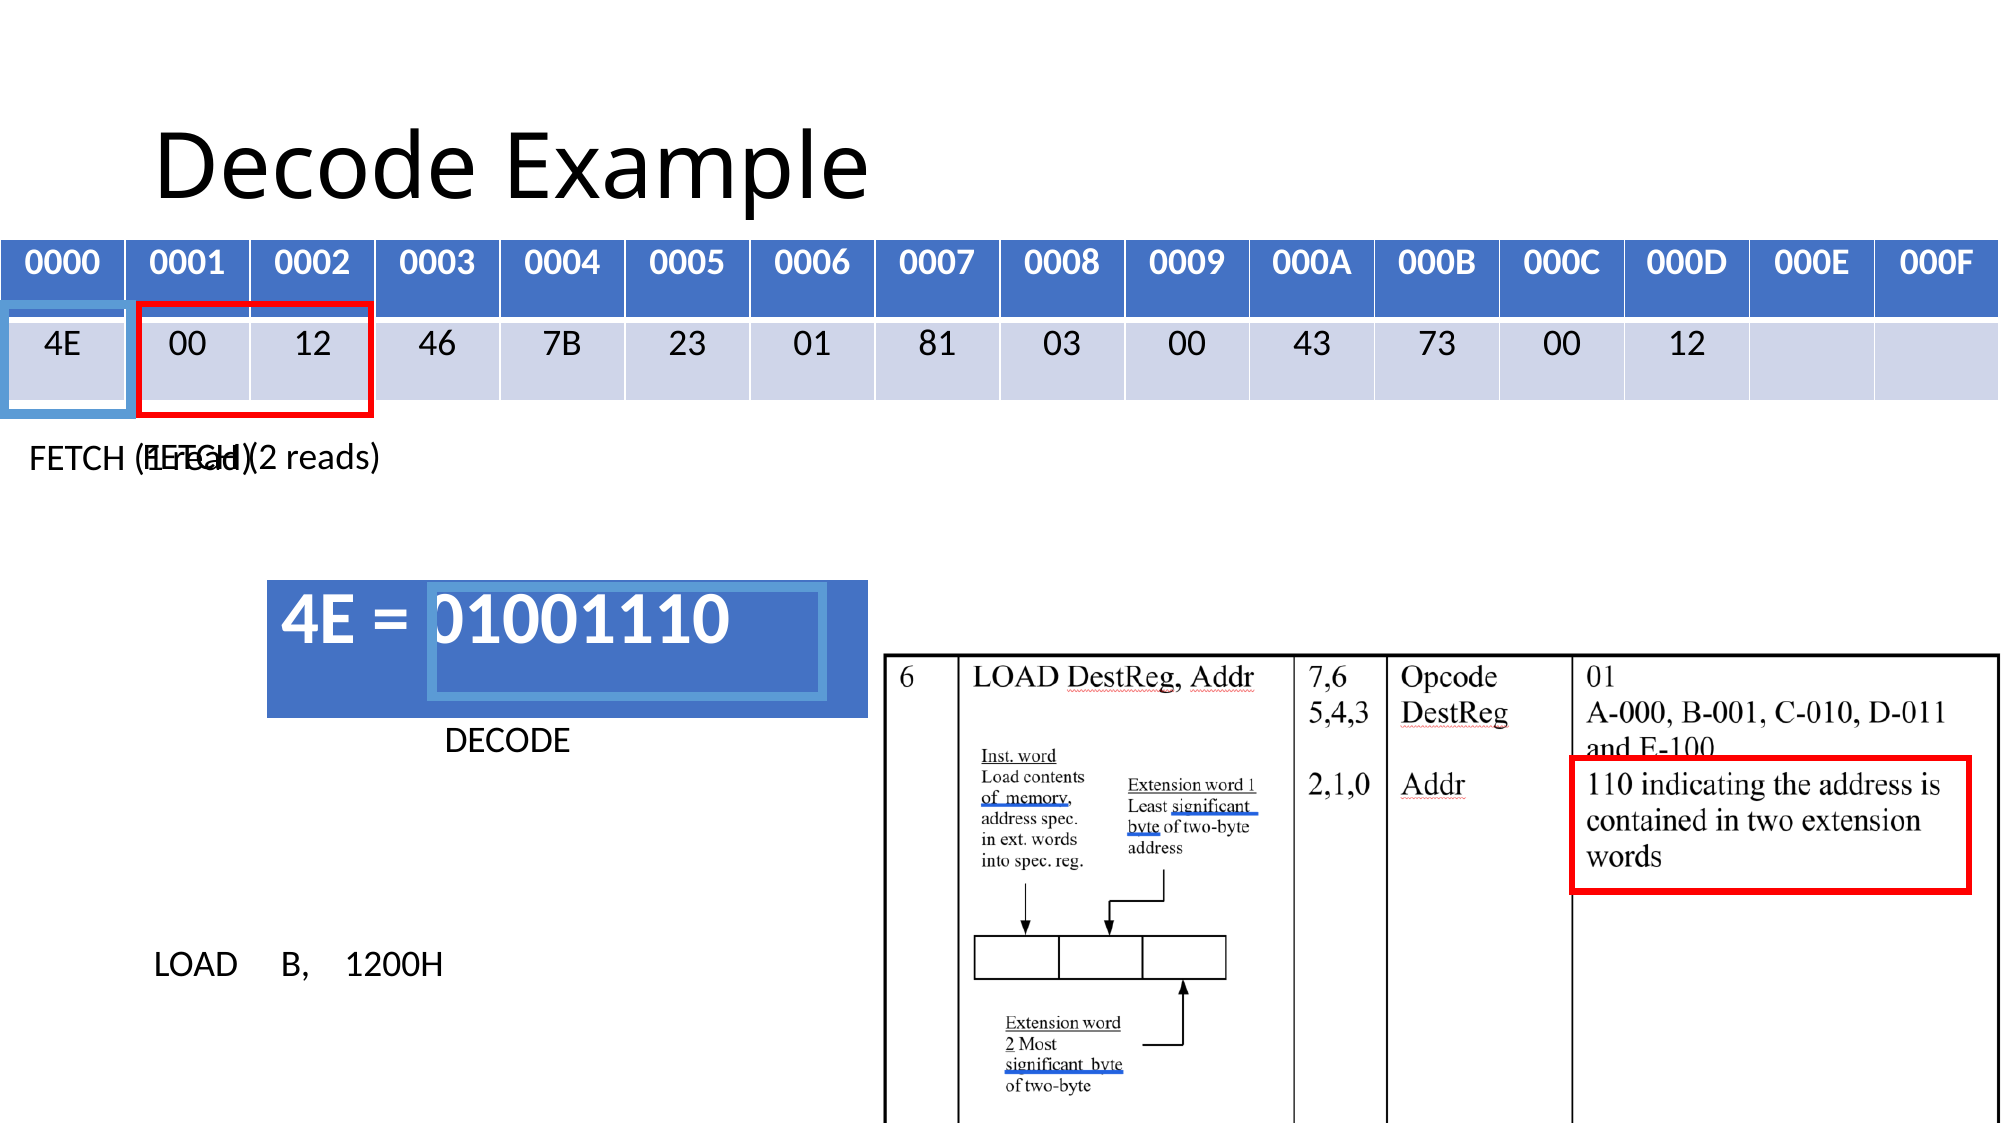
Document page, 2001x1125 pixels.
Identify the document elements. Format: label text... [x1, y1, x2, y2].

table_cell [1750, 323, 1874, 400]
table_cell 43 [1250, 323, 1374, 400]
table_header 000A [1250, 240, 1374, 317]
table_header 000B [1375, 240, 1499, 317]
table_header 000F [1875, 240, 1998, 317]
table_header 0007 [876, 240, 999, 317]
table_cell 7B [501, 323, 624, 400]
table_header 000C [1500, 240, 1624, 317]
table_header 0003 [376, 240, 499, 317]
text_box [0, 304, 111, 486]
text_box 1200H [329, 932, 475, 992]
table_cell 00 [1500, 323, 1624, 400]
table_cell 12 [1625, 323, 1749, 400]
table_cell 73 [1375, 323, 1499, 400]
table_header 0008 [1001, 240, 1124, 317]
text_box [111, 303, 414, 486]
table_cell 81 [876, 323, 999, 400]
table_header 4E = 01001110 [267, 580, 868, 718]
table_cell 00 [1126, 323, 1249, 400]
table_cell [1875, 323, 1998, 400]
table_cell 46 [414, 323, 499, 400]
table_header 0004 [501, 240, 624, 317]
table_cell 01 [751, 323, 874, 400]
table_header 0009 [1126, 240, 1249, 317]
table_header 0006 [751, 240, 874, 317]
table_header 000E [1750, 240, 1874, 317]
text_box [425, 586, 823, 769]
text_box B, [266, 931, 356, 992]
text_box LOAD [139, 932, 266, 992]
table_header 000D [1625, 240, 1749, 317]
table_cell 23 [626, 323, 749, 400]
table_header 0001 [126, 240, 249, 301]
table_header 0000 [1, 240, 124, 300]
table_cell 03 [1001, 323, 1124, 400]
table_header 0005 [626, 240, 749, 317]
picture [882, 646, 2001, 1123]
title Decode Example [137, 59, 1863, 238]
table_header 0002 [251, 240, 374, 301]
